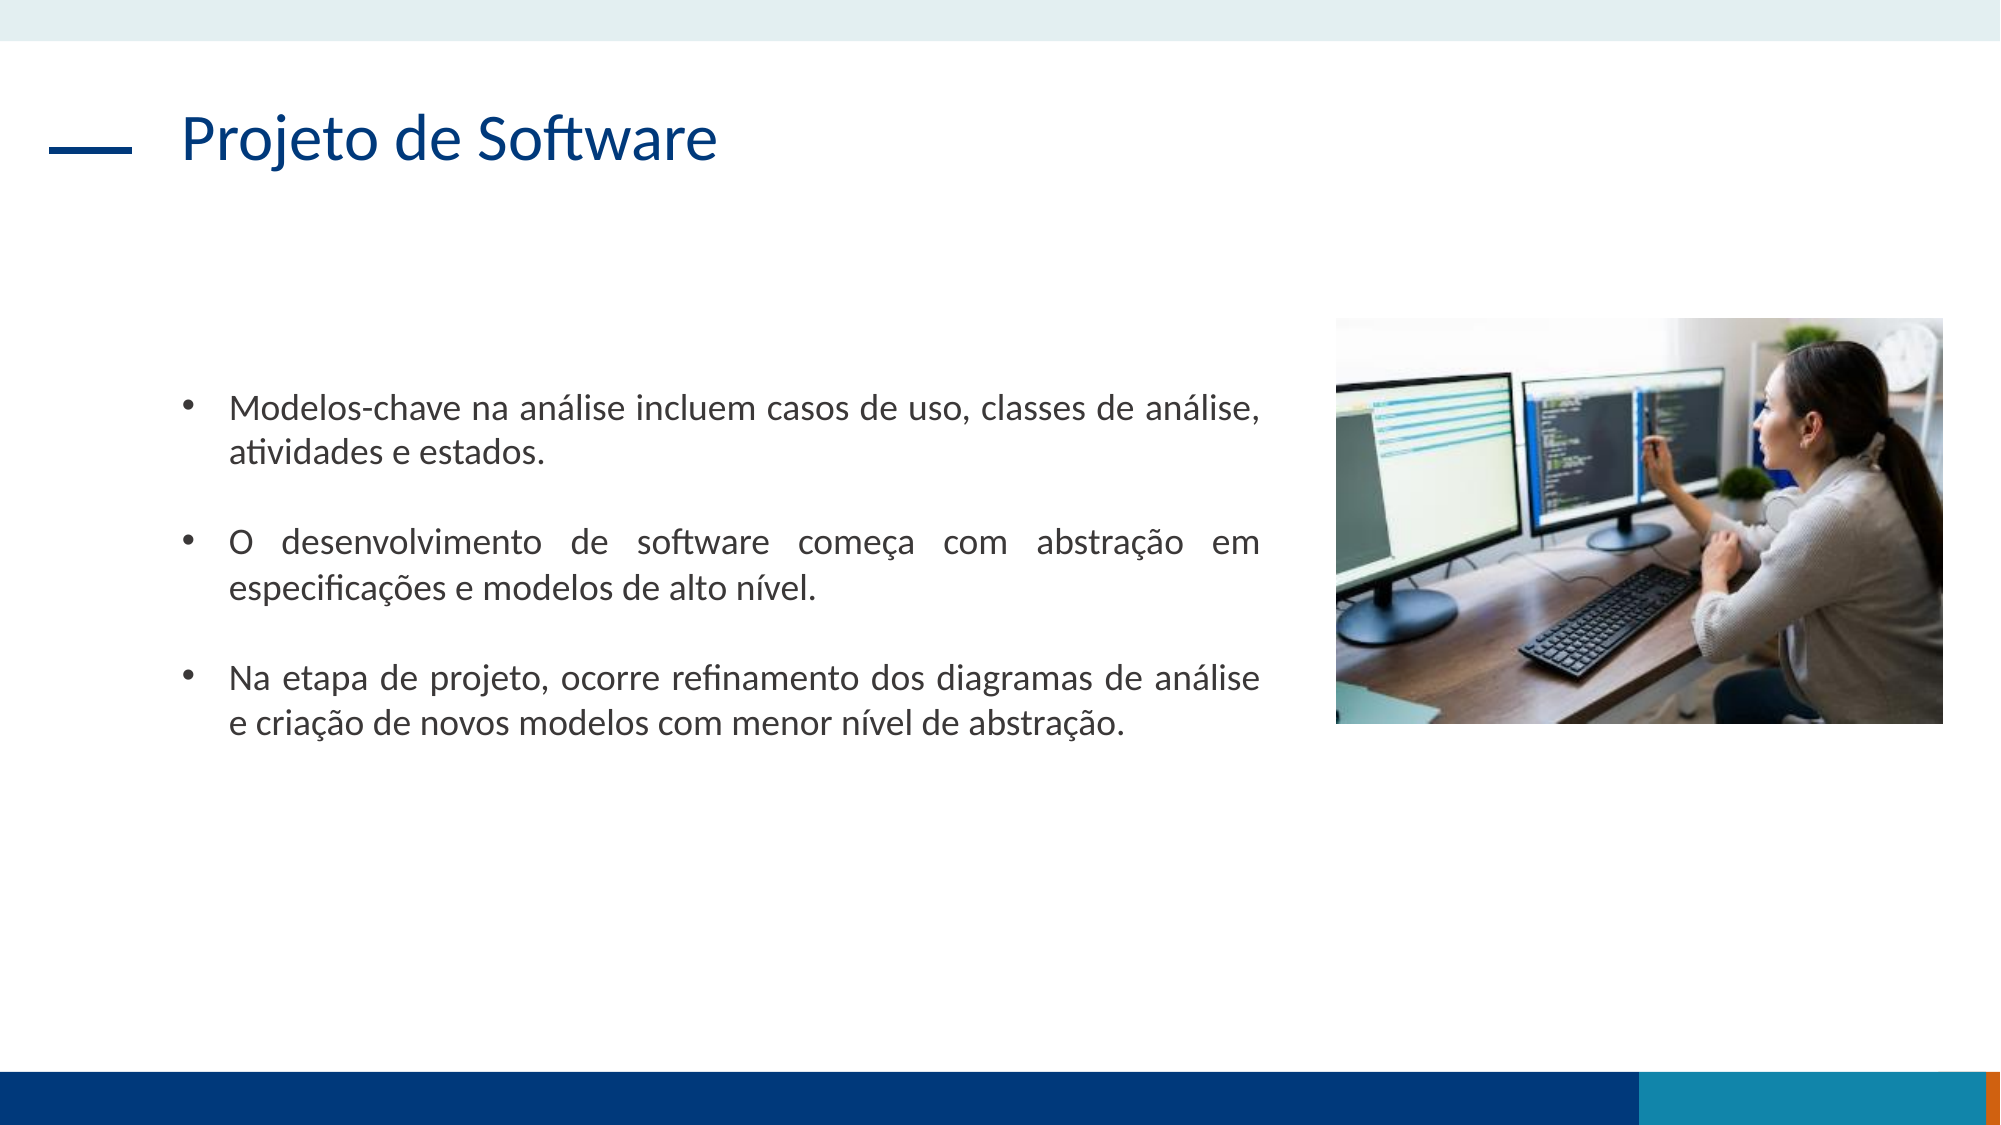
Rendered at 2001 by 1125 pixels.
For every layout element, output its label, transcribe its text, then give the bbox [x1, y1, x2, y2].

text_box Modelos-chave na análise incluem casos de uso, classes de análise, atividades e estados. O desenvolvimento de software começa com abstração em especificações e modelos de alto nível. Na etapa de projeto, ocorre refinamento dos diagramas de análise e criação de novos modelos com menor nível de abstração. [167, 375, 1277, 750]
list Projeto de Software [167, 95, 1833, 237]
picture [1336, 318, 1943, 724]
